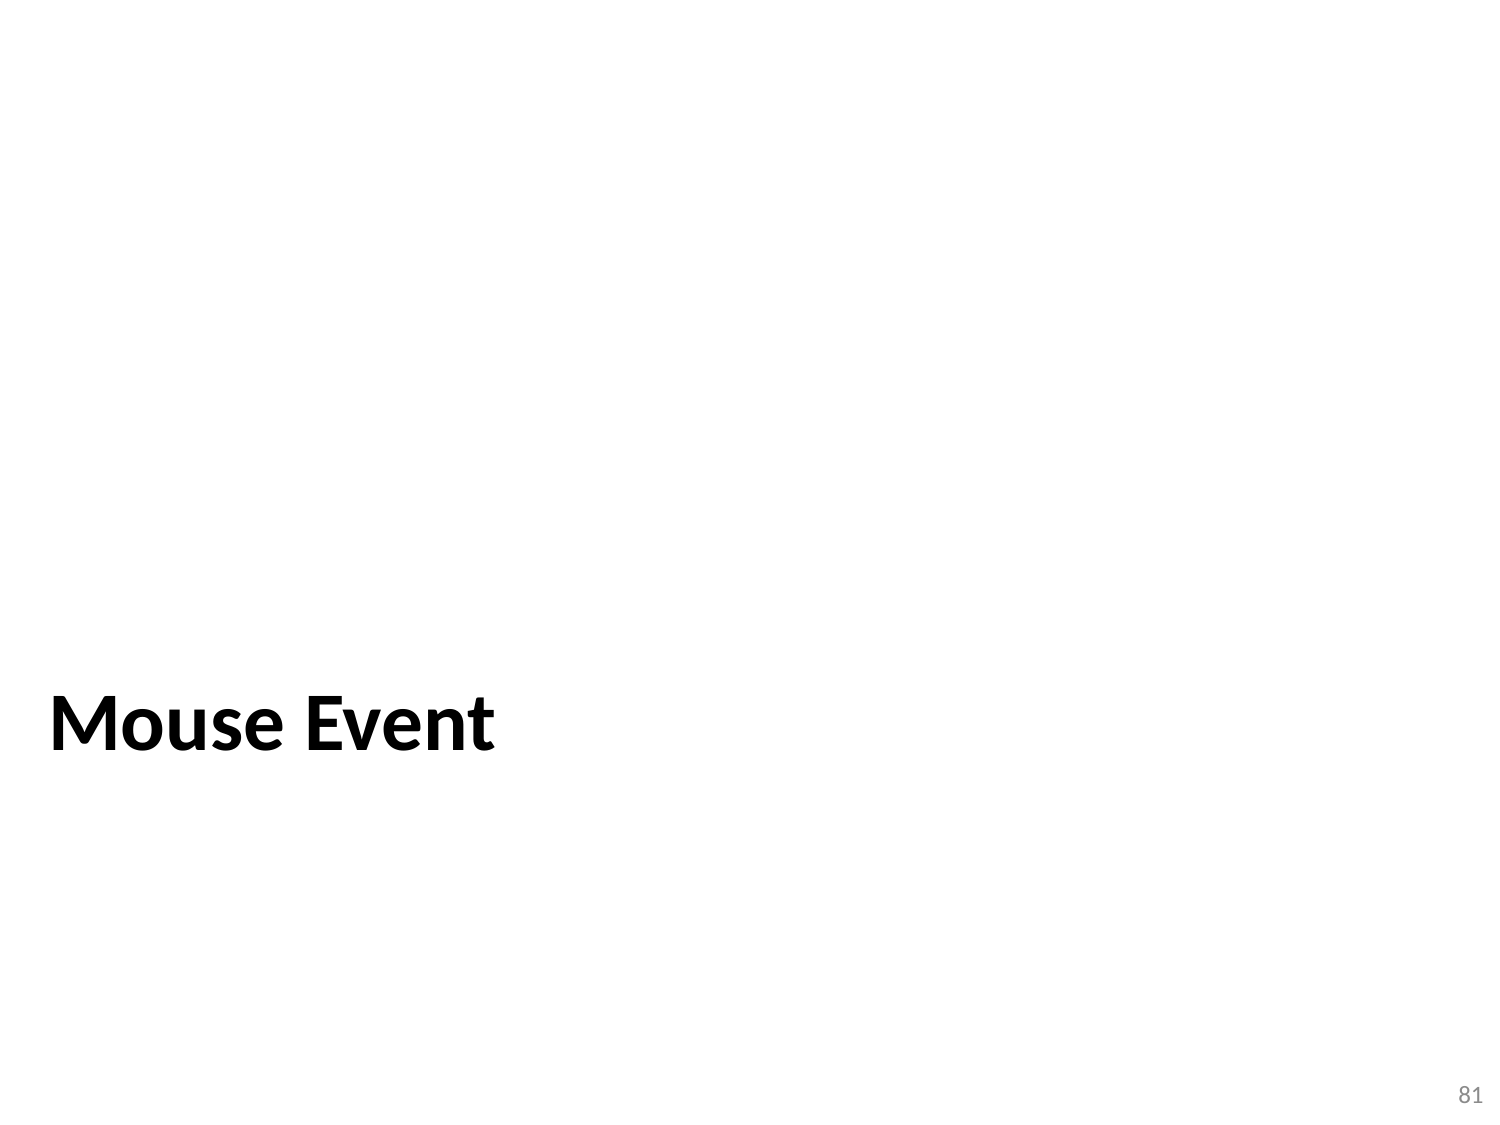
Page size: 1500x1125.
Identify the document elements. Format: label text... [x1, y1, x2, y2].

title Mouse Event [33, 664, 1467, 776]
slide_number 81 [1161, 1063, 1499, 1124]
